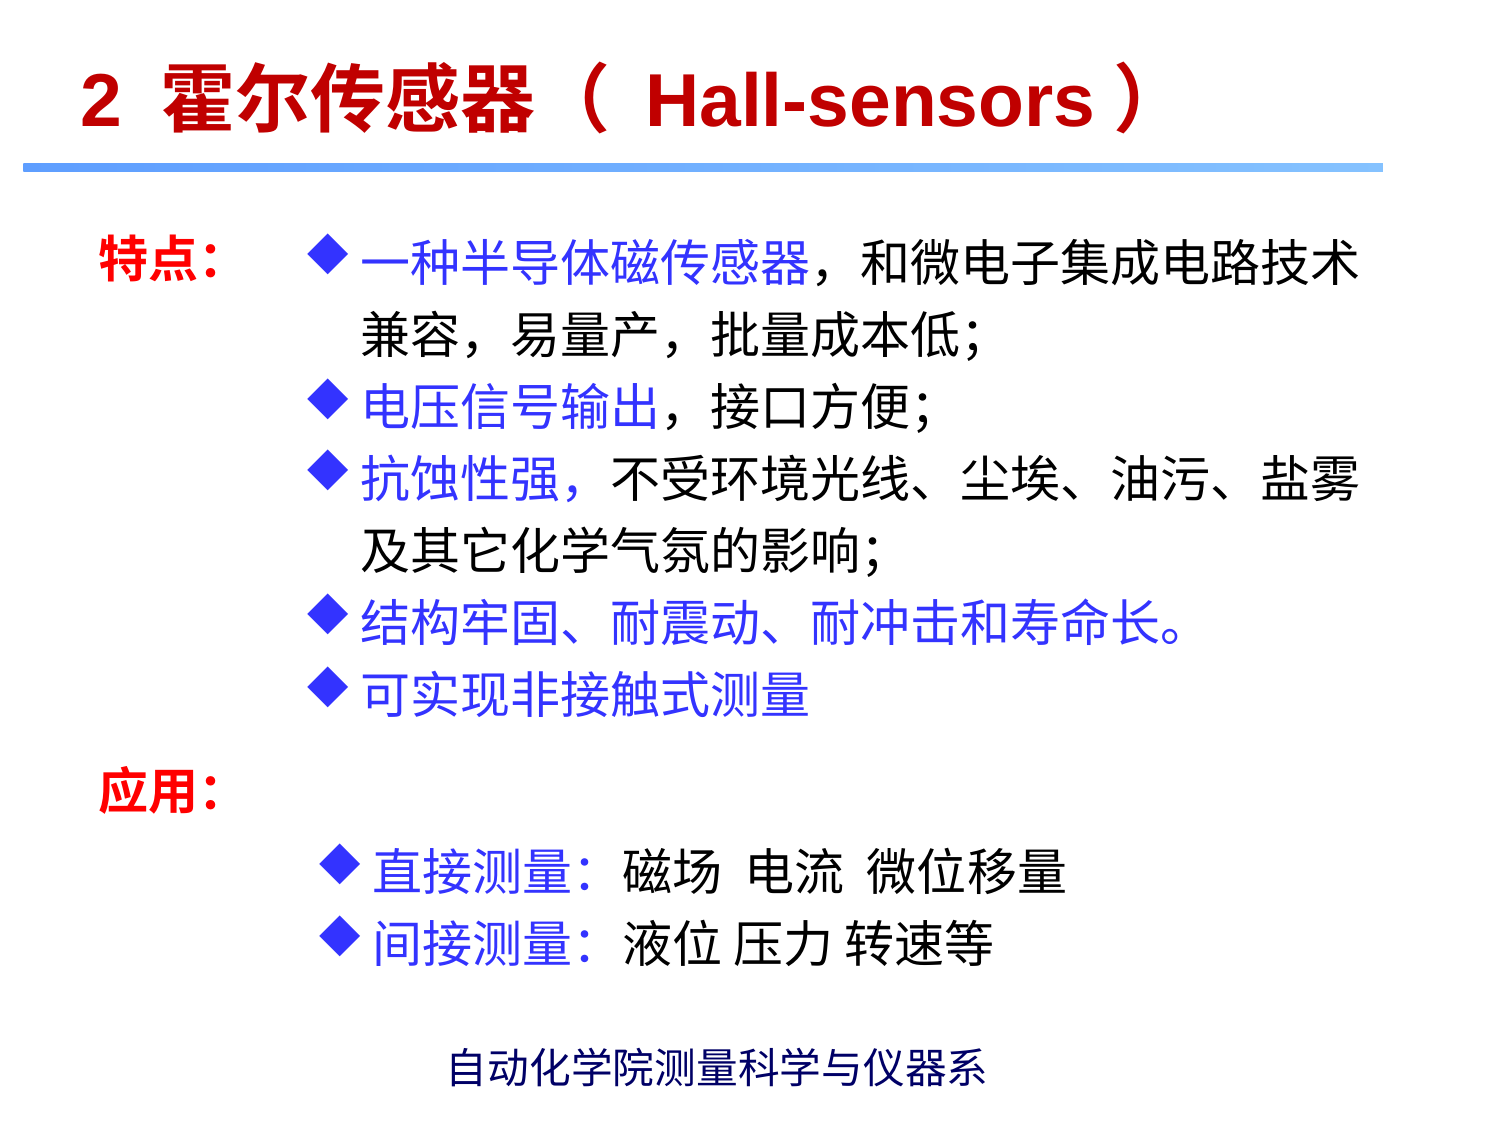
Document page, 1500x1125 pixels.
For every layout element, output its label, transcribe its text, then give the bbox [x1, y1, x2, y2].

text_box 特点： [60, 219, 263, 295]
text_box 一种半导体磁传感器，和微电子集成电路技术兼容，易量产，批量成本低； 电压信号输出，接口方便； 抗蚀性强，不受环境光线、尘埃、油污、盐雾及其它化学气氛的影响； 结构牢固、耐震动、耐冲击和寿命长。 可实现非接触式测量 [289, 211, 1388, 731]
text_box 2 霍尔传感器（ Hall-sensors） [64, 18, 1258, 157]
text_box 应用： [60, 752, 263, 828]
text_box 直接测量：磁场 电流 微位移量 间接测量：液位 压力 转速等 [301, 821, 1140, 981]
